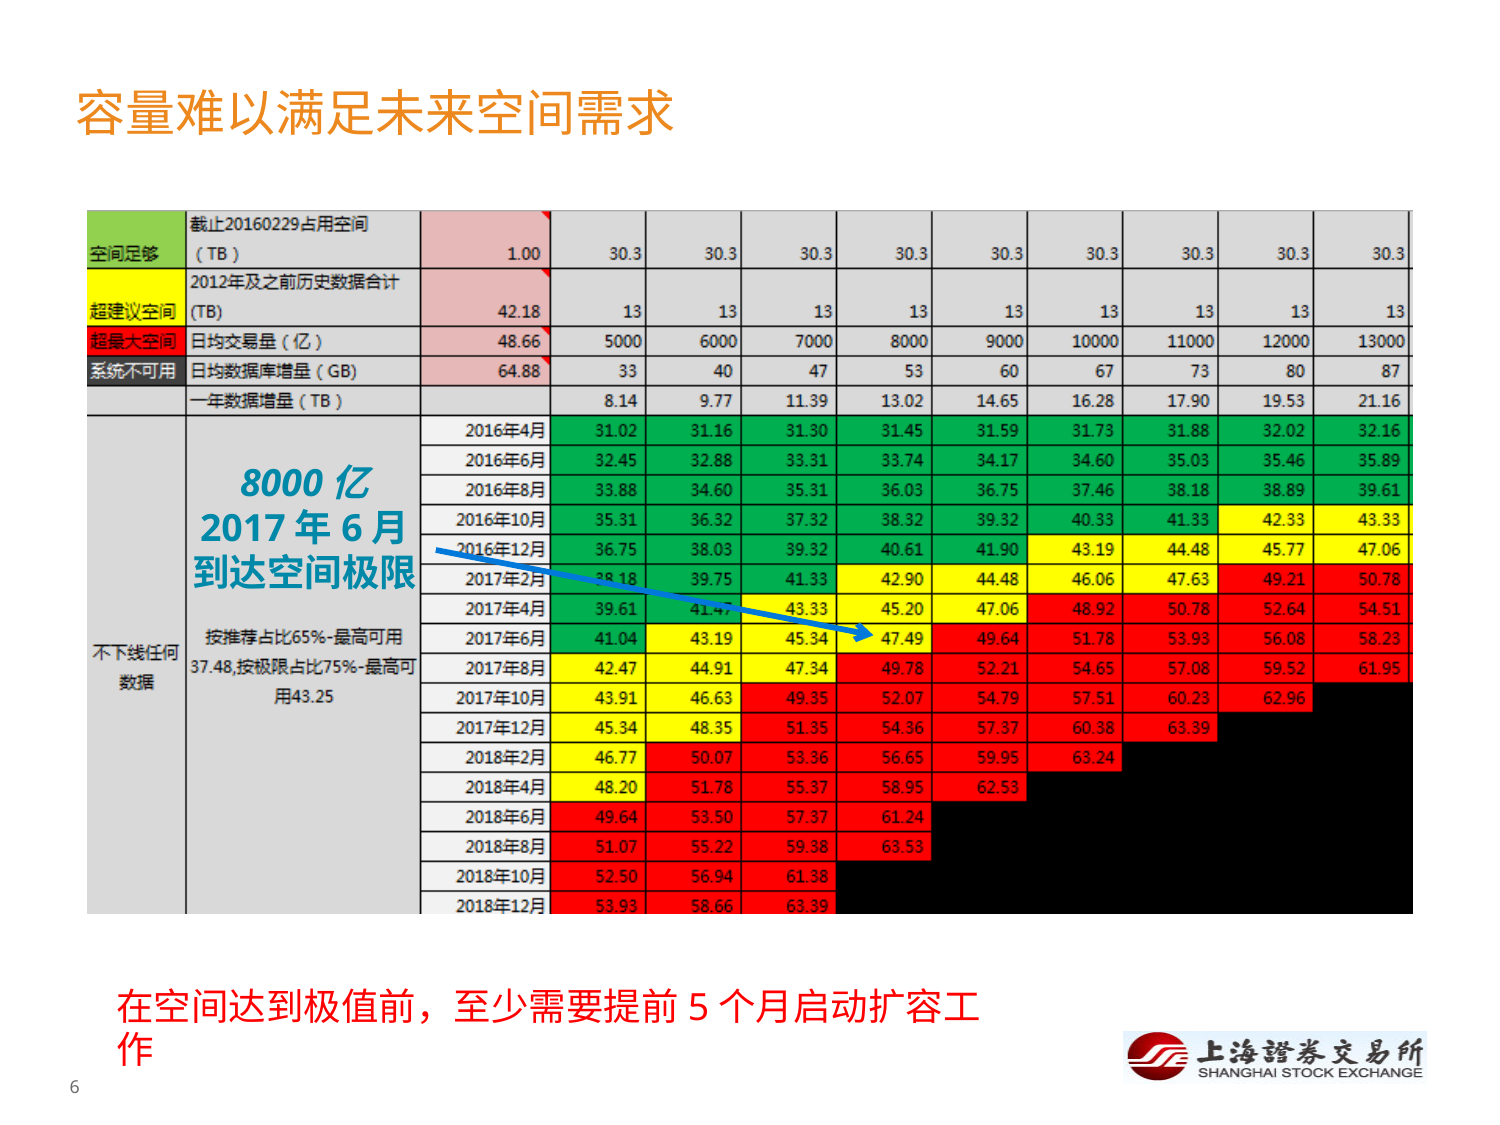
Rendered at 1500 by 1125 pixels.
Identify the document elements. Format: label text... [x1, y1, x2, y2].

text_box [435, 549, 874, 636]
picture [87, 210, 1413, 915]
title 容量难以满足未来空间需求 [75, 27, 1425, 143]
picture [1123, 1031, 1428, 1084]
text_box 在空间达到极值前，至少需要提前5个月启动扩容工作 [101, 979, 1027, 1080]
